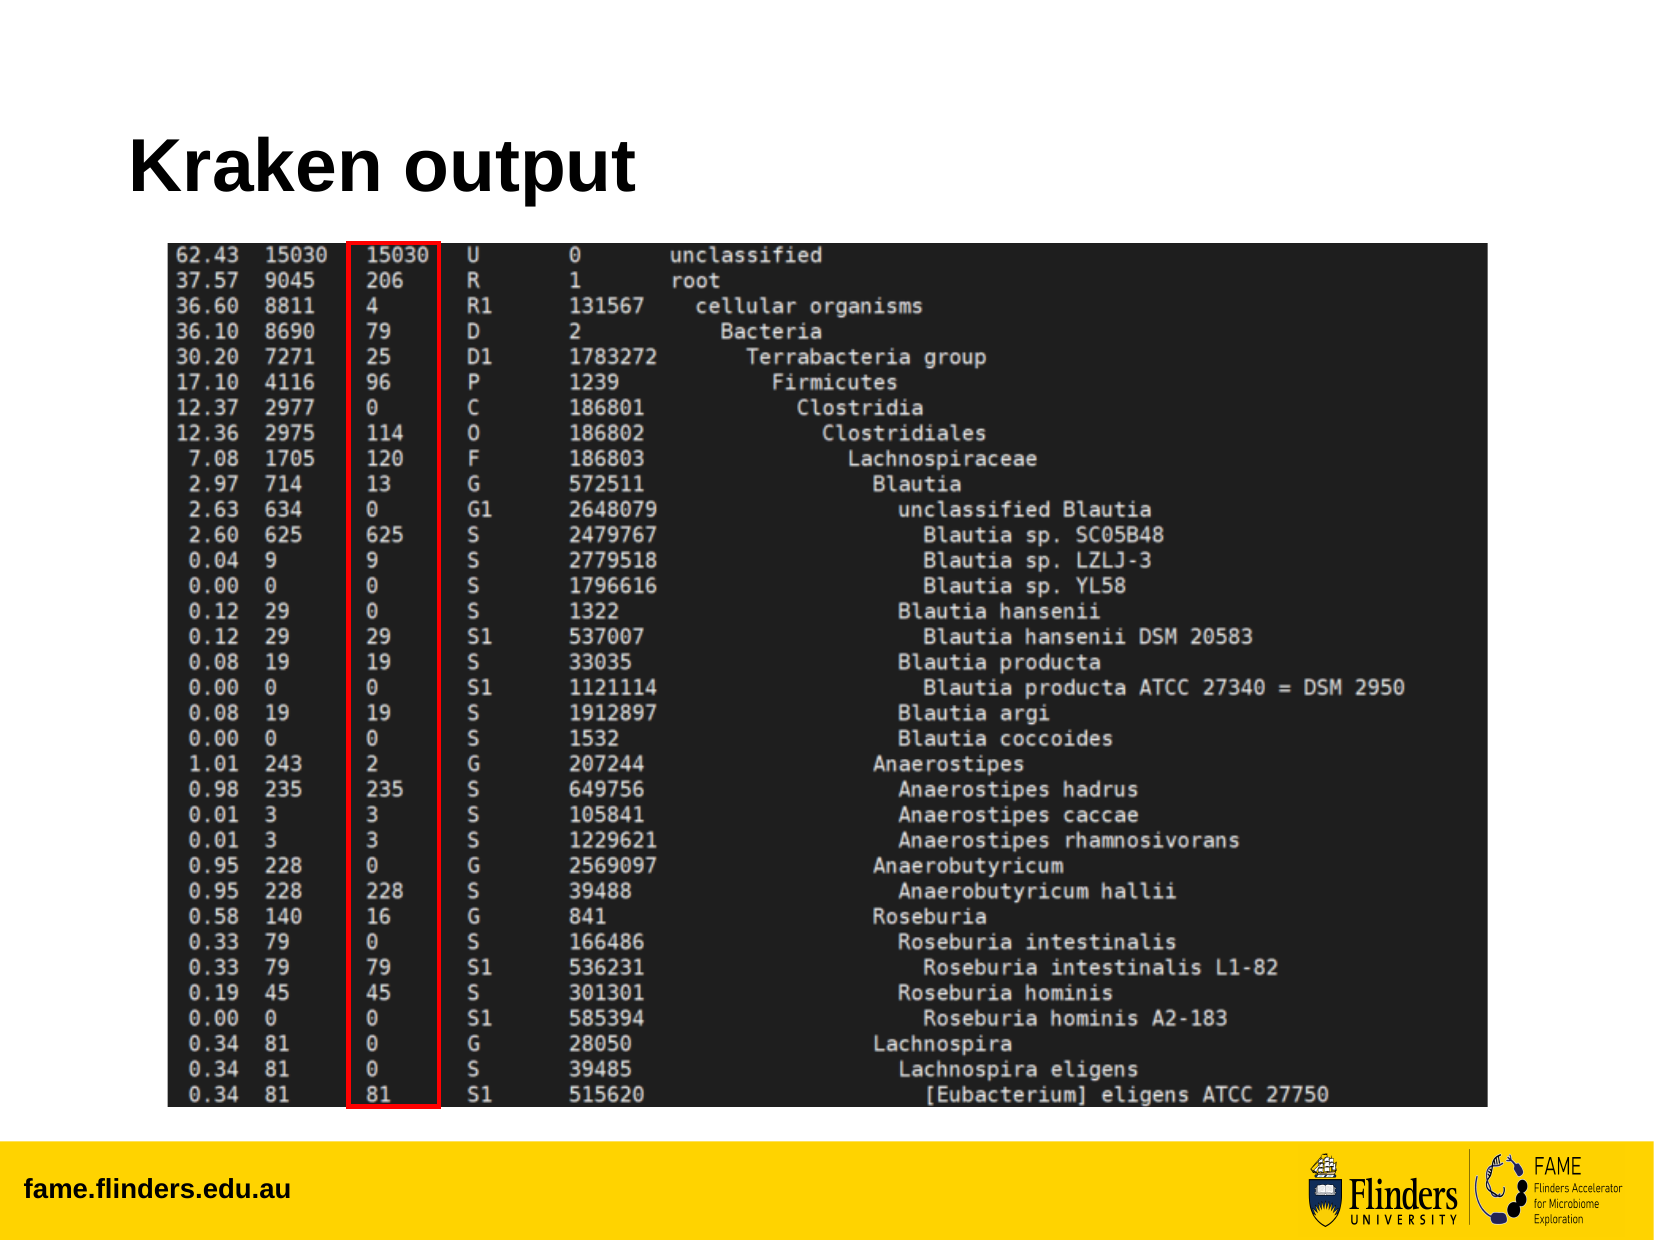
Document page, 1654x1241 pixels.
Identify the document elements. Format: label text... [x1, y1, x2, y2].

picture [1298, 1144, 1625, 1237]
title Kraken output [113, 90, 1540, 245]
picture [167, 242, 1488, 1107]
